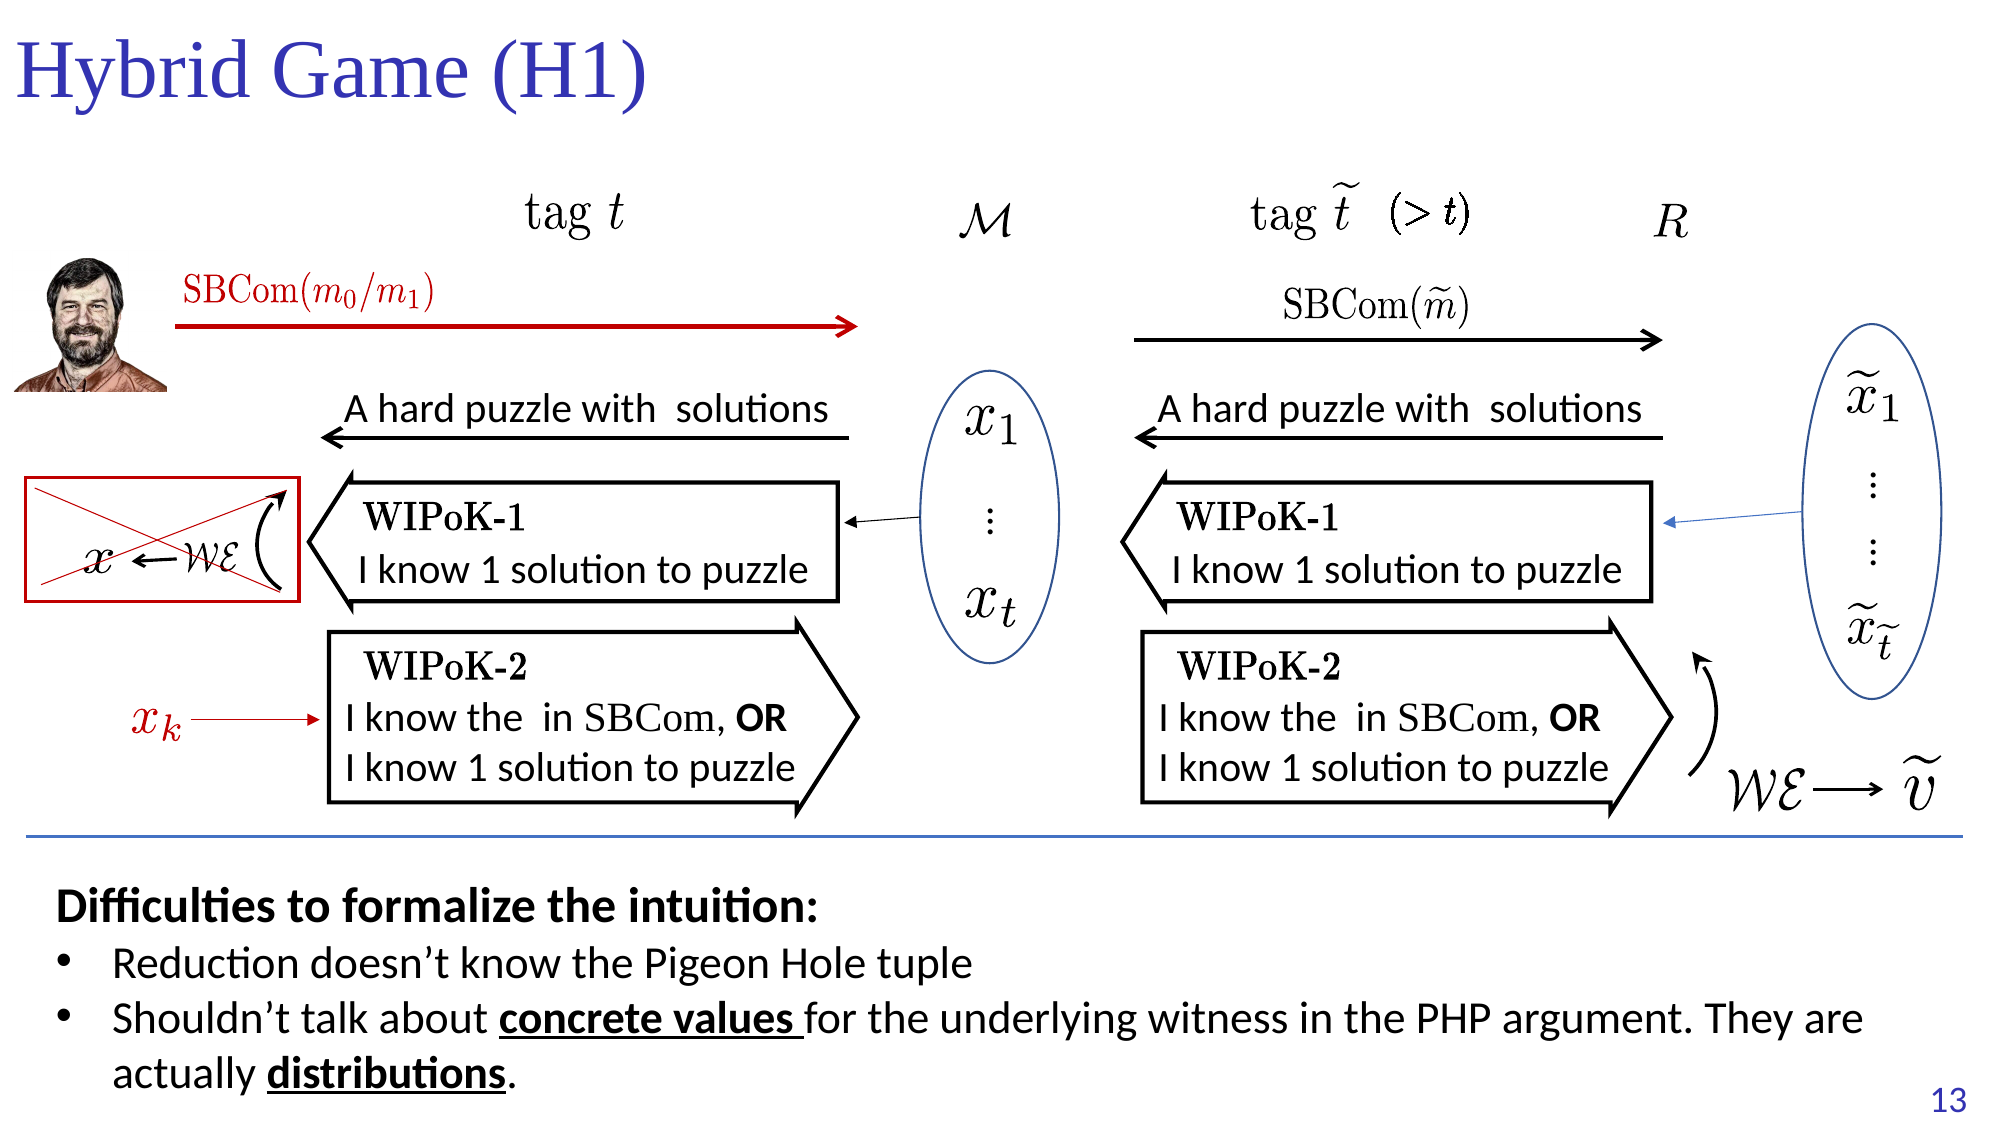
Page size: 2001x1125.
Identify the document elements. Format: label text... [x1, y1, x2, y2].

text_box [363, 651, 526, 681]
text_box I know 1 solution to puzzle [342, 534, 839, 600]
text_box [965, 587, 1016, 628]
text_box [1158, 600, 1653, 612]
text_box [844, 516, 921, 523]
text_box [1902, 755, 1942, 811]
title Hybrid Game (H1) [0, 0, 1725, 142]
text_box [25, 476, 300, 603]
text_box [524, 192, 624, 241]
text_box I know 1 solution to puzzle [327, 618, 860, 816]
text_box Difficulties to formalize the intuition: Reduction doesn’t know the Pigeon Hole tuple Shouldn’t talk about concrete values for the underlying witness in the PHP argument. They are actually distributions. [41, 864, 1997, 1105]
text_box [1284, 285, 1468, 330]
text_box [919, 369, 1061, 665]
text_box I know 1 solution to puzzle [1156, 534, 1653, 600]
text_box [131, 708, 181, 742]
text_box I know 1 solution to puzzle [1141, 618, 1657, 816]
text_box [1846, 370, 1899, 422]
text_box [1847, 602, 1900, 660]
text_box [300, 508, 321, 565]
text_box [1121, 472, 1653, 597]
text_box [1801, 322, 1943, 701]
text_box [362, 501, 524, 531]
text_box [1728, 767, 1805, 812]
text_box [312, 472, 839, 596]
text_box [184, 271, 433, 313]
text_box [1662, 511, 1803, 524]
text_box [41, 490, 287, 585]
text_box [965, 405, 1017, 445]
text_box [1250, 182, 1360, 241]
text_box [1391, 192, 1469, 235]
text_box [1176, 651, 1340, 681]
text_box [959, 202, 1011, 239]
picture [12, 250, 167, 392]
text_box [1628, 651, 1717, 776]
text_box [34, 487, 281, 593]
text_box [1176, 501, 1338, 531]
text_box [344, 600, 839, 612]
text_box [1653, 203, 1688, 238]
